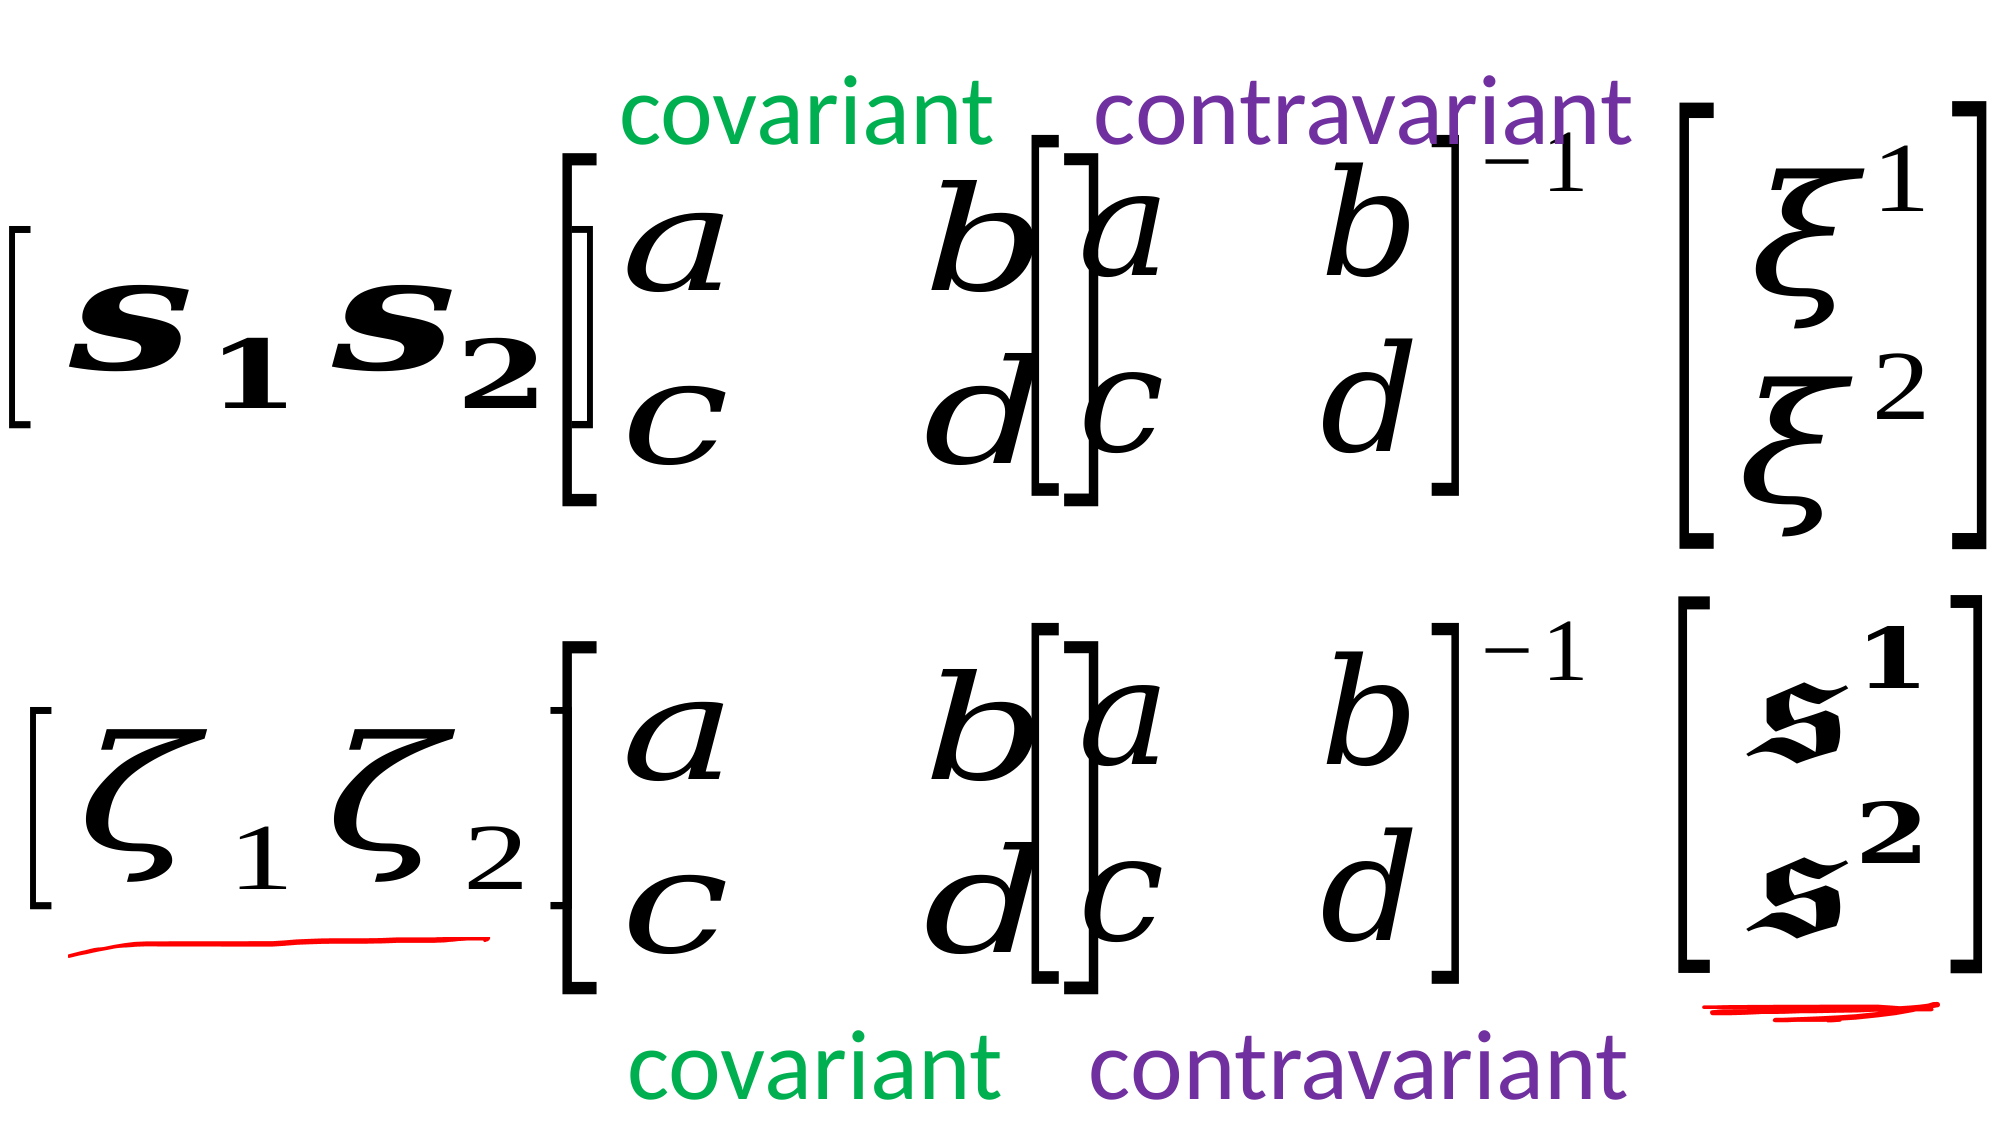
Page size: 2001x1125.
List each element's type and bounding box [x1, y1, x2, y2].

text_box [548, 634, 1020, 1125]
text_box [1020, 597, 1678, 1125]
picture [1678, 937, 1949, 1032]
picture [68, 937, 548, 1032]
text_box [548, 37, 1118, 514]
text_box [1020, 37, 1683, 504]
